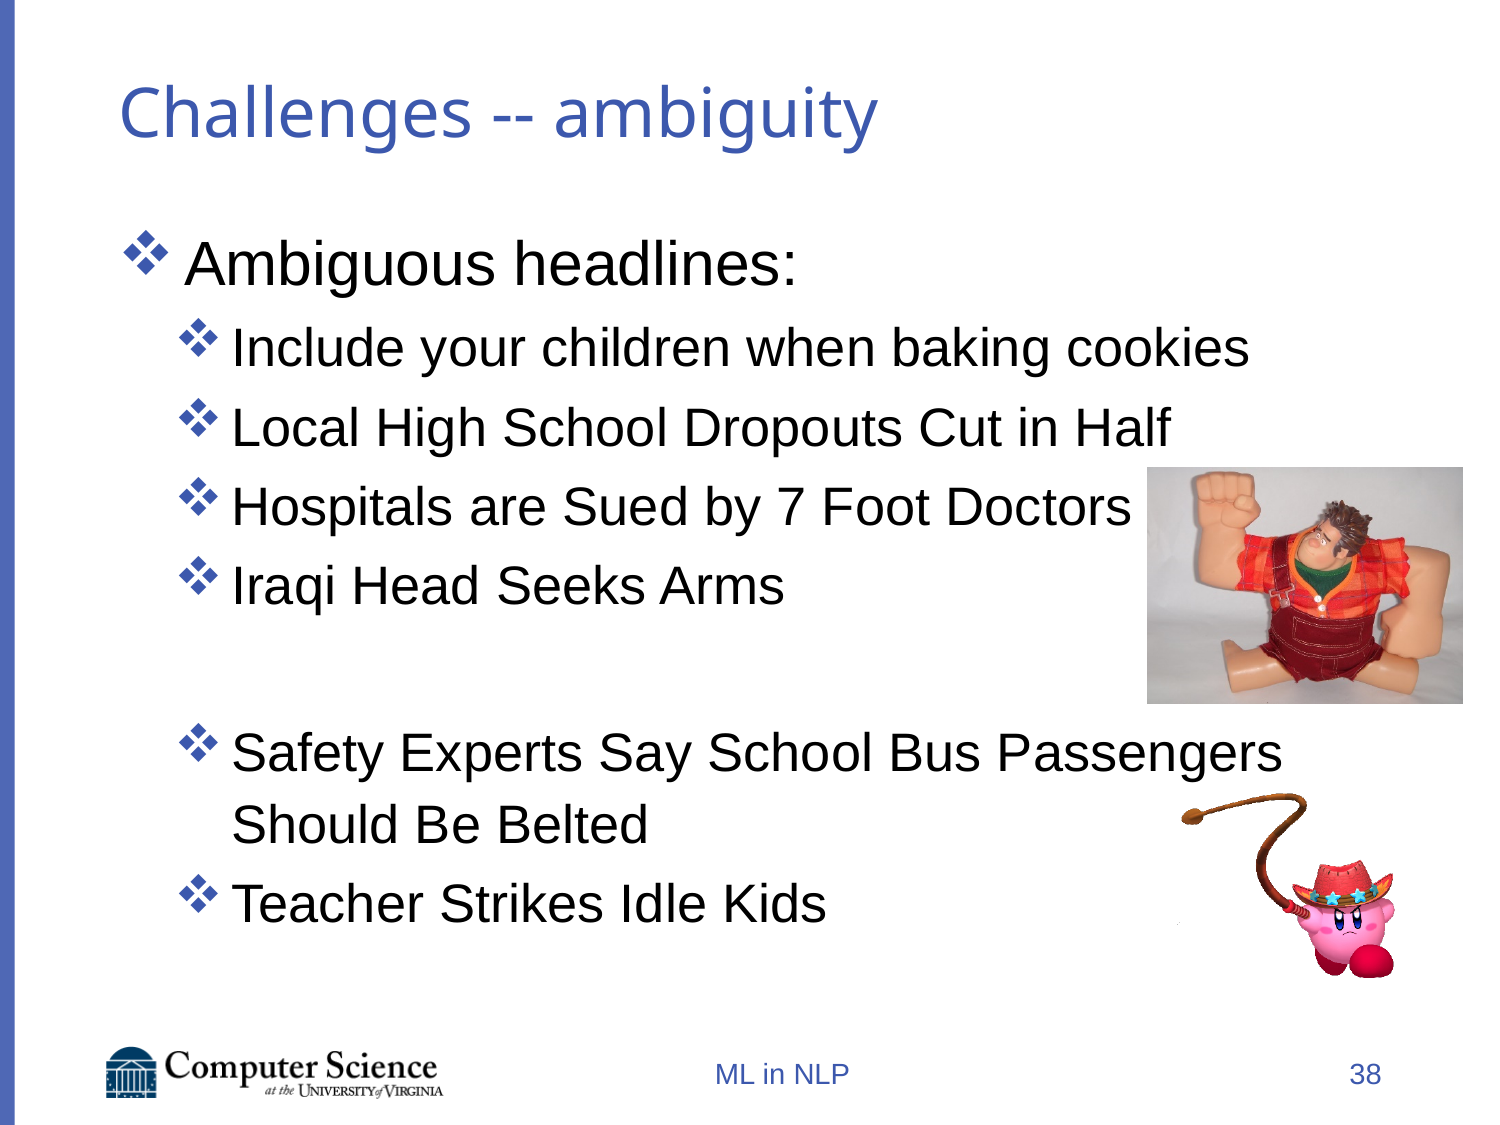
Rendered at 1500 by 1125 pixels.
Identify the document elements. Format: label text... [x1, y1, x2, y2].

footer ML in NLP [496, 1042, 1069, 1103]
title Challenges -- ambiguity [103, 59, 1397, 171]
slide_number 38 [1177, 1042, 1397, 1103]
picture [1177, 789, 1398, 982]
picture [1147, 467, 1463, 704]
list Ambiguous headlines: Include your children when baking cookies Local High School Dropouts Cut in Half Hospitals are Sued by 7 Foot Doctors Iraqi Head Seeks Arms Safety Experts Say School Bus Passengers Should Be Belted Teacher Strikes Idle Kids [103, 208, 1397, 1014]
picture [103, 1045, 450, 1099]
